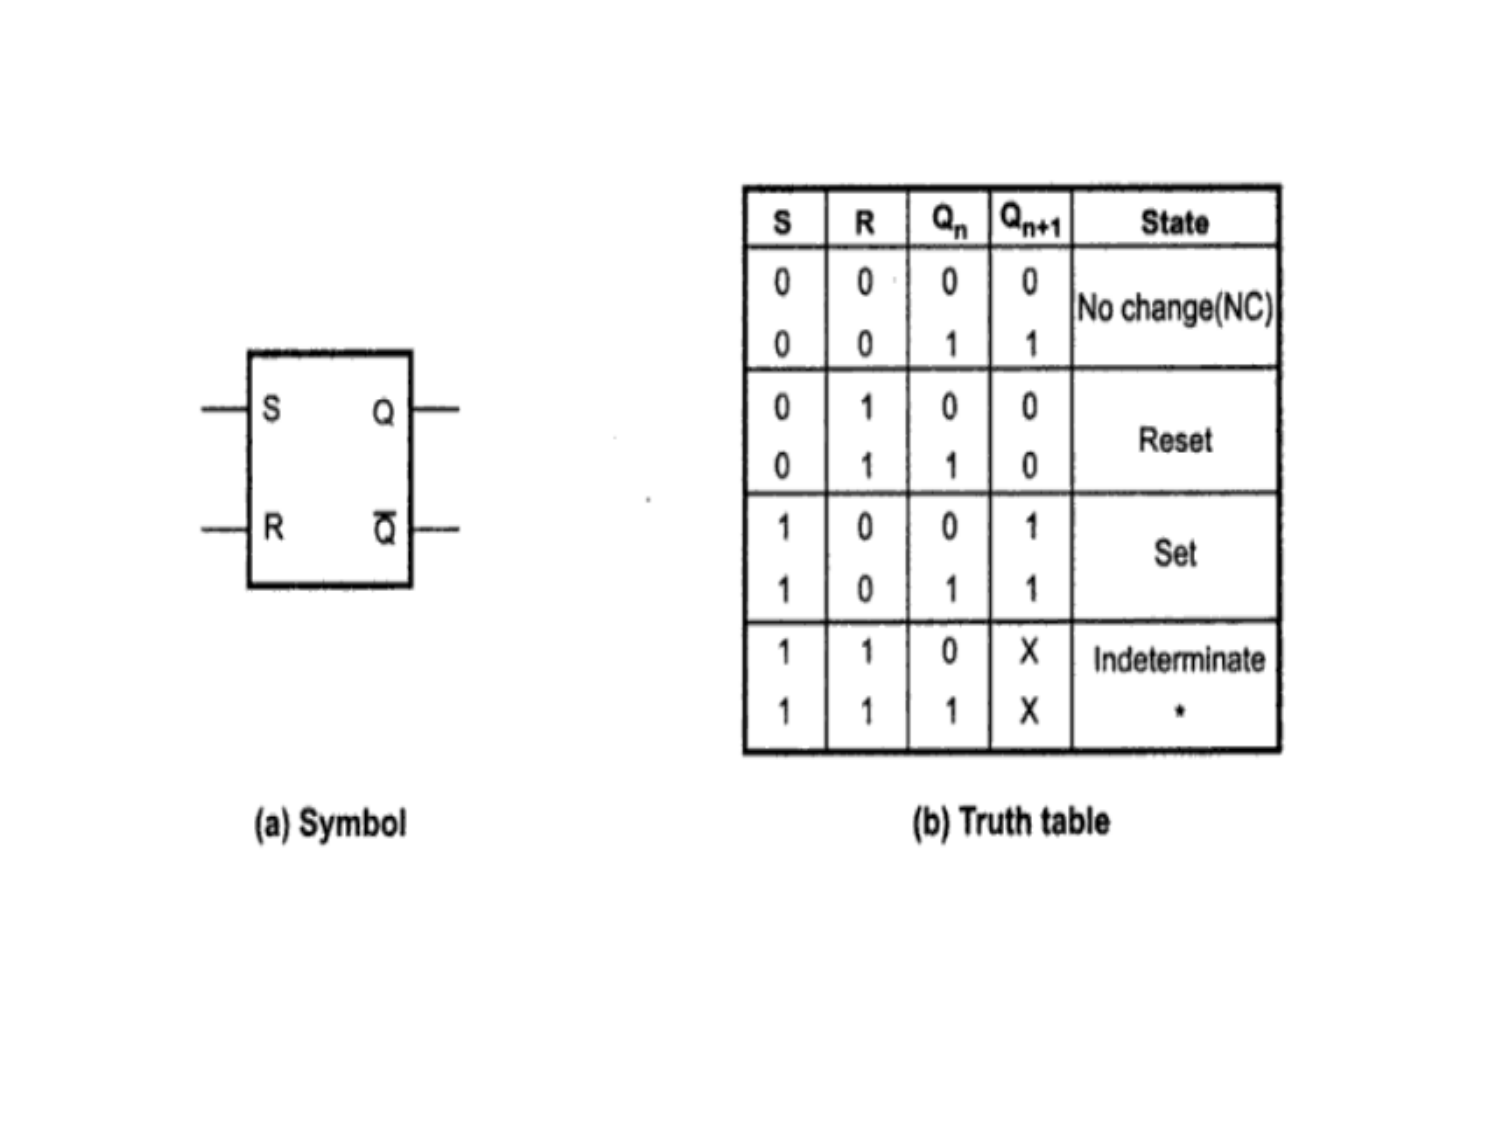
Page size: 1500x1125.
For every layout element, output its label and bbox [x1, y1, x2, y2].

picture [99, 137, 1376, 863]
